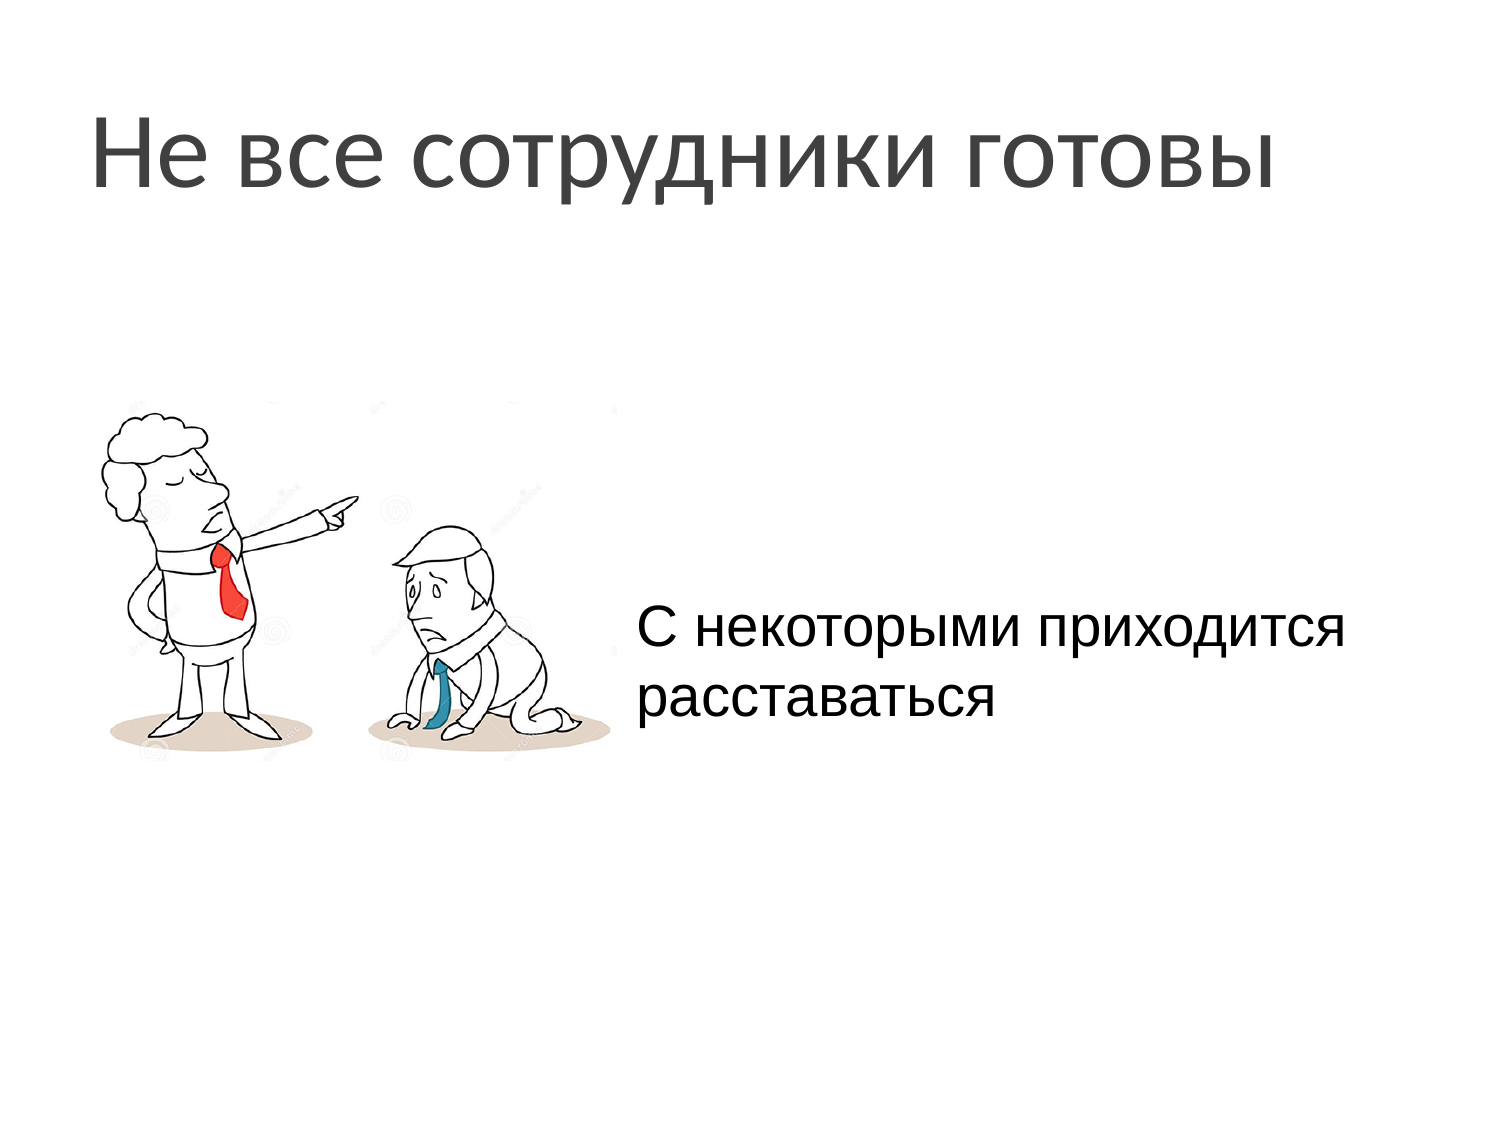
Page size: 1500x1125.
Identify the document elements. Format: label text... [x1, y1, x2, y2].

text_box Не все сотрудники готовы [81, 49, 1462, 217]
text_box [94, 400, 617, 761]
text_box С некоторыми приходится расставаться [622, 580, 1421, 736]
